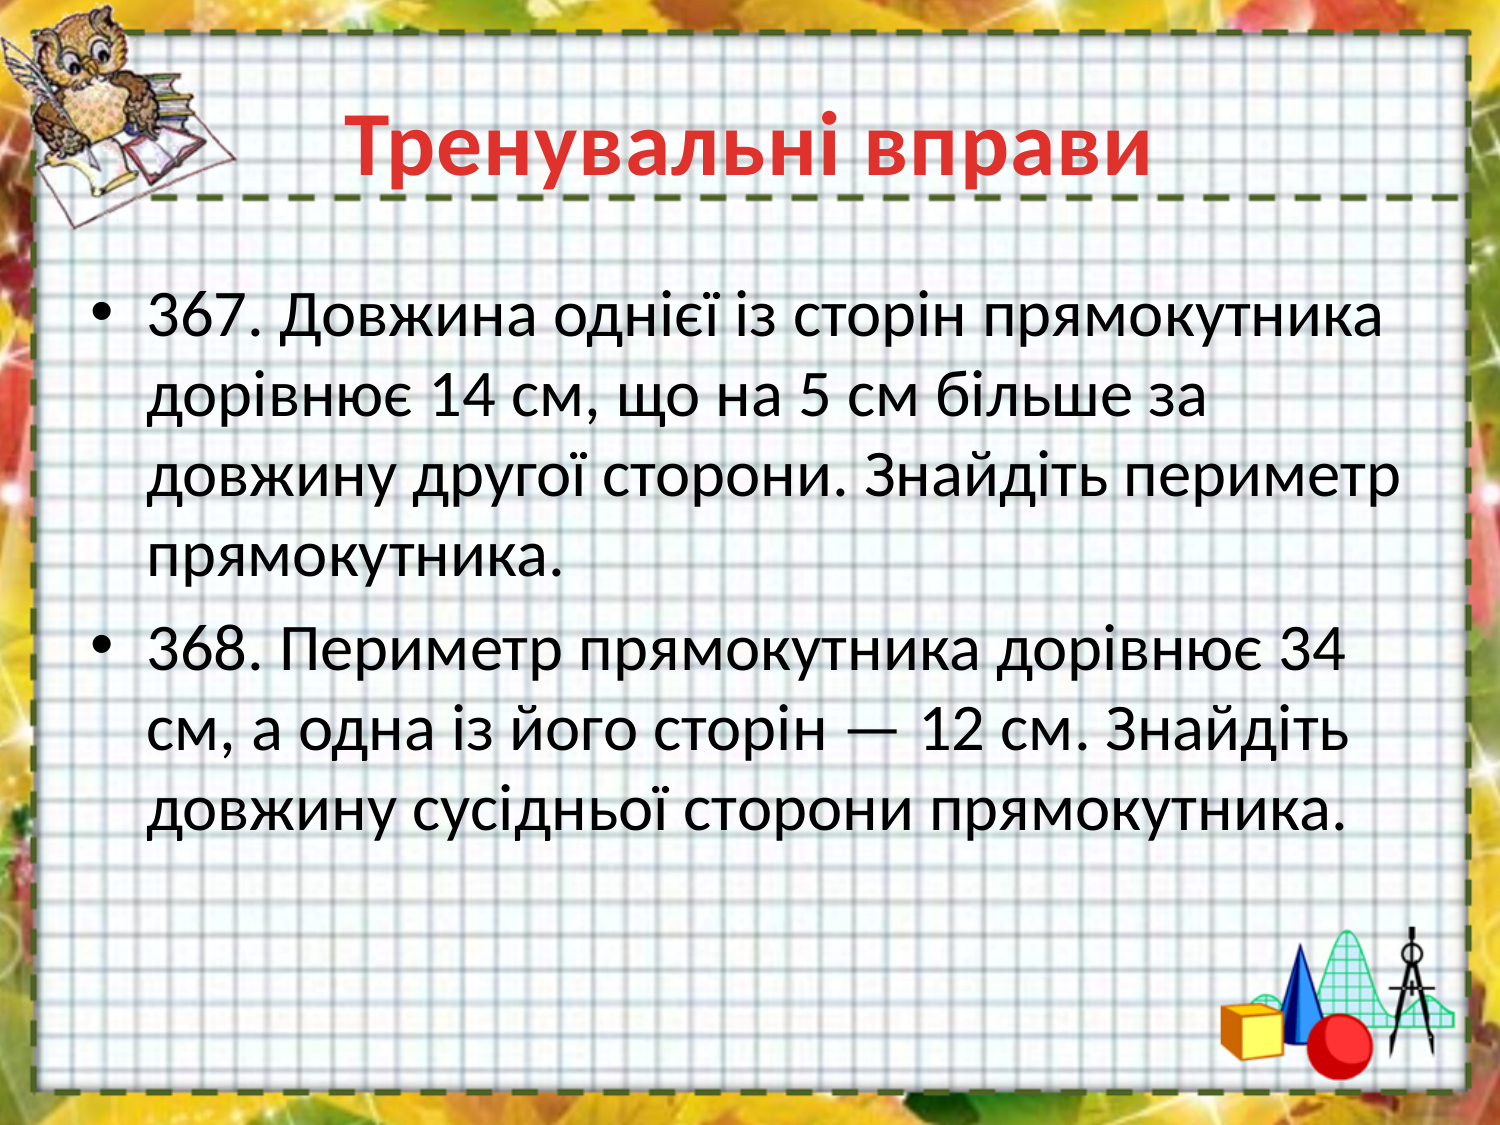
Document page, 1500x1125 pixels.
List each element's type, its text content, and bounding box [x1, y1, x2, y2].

picture [0, 0, 1500, 1125]
list 367. Довжина однієї із сторін прямокутника дорівнює 14 см, що на 5 см більше за довжину другої сторони. Знайдіть периметр прямокутника. 368. Периметр прямокутника дорівнює 34 см, а одна із його сторін — 12 см. Знайдіть довжину сусідньої сторони прямокутника. [75, 262, 1425, 1005]
title Тренувальні вправи [75, 45, 1425, 233]
